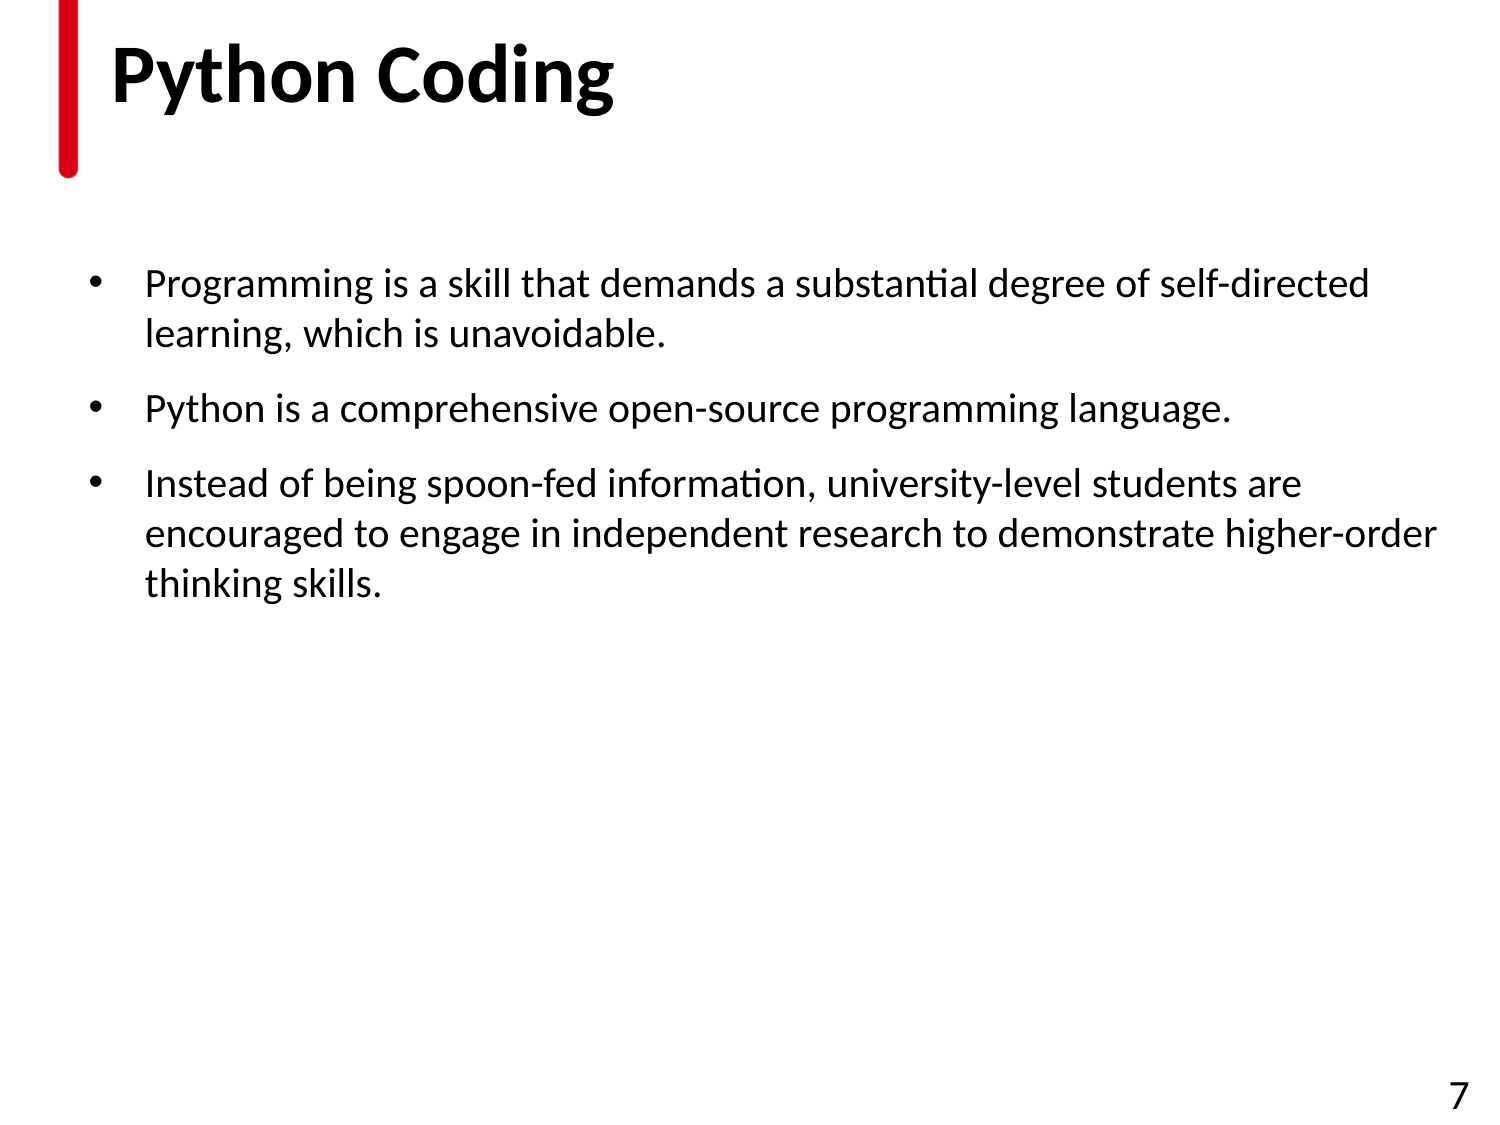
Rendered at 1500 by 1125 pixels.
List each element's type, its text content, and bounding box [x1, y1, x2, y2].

text_box Programming is a skill that demands a substantial degree of self-directed learning, which is unavoidable. Python is a comprehensive open-source programming language. Instead of being spoon-fed information, university-level students are encouraged to engage in independent research to demonstrate higher-order thinking skills. [73, 248, 1463, 914]
picture [57, 0, 81, 200]
title Python Coding [96, 0, 1500, 138]
